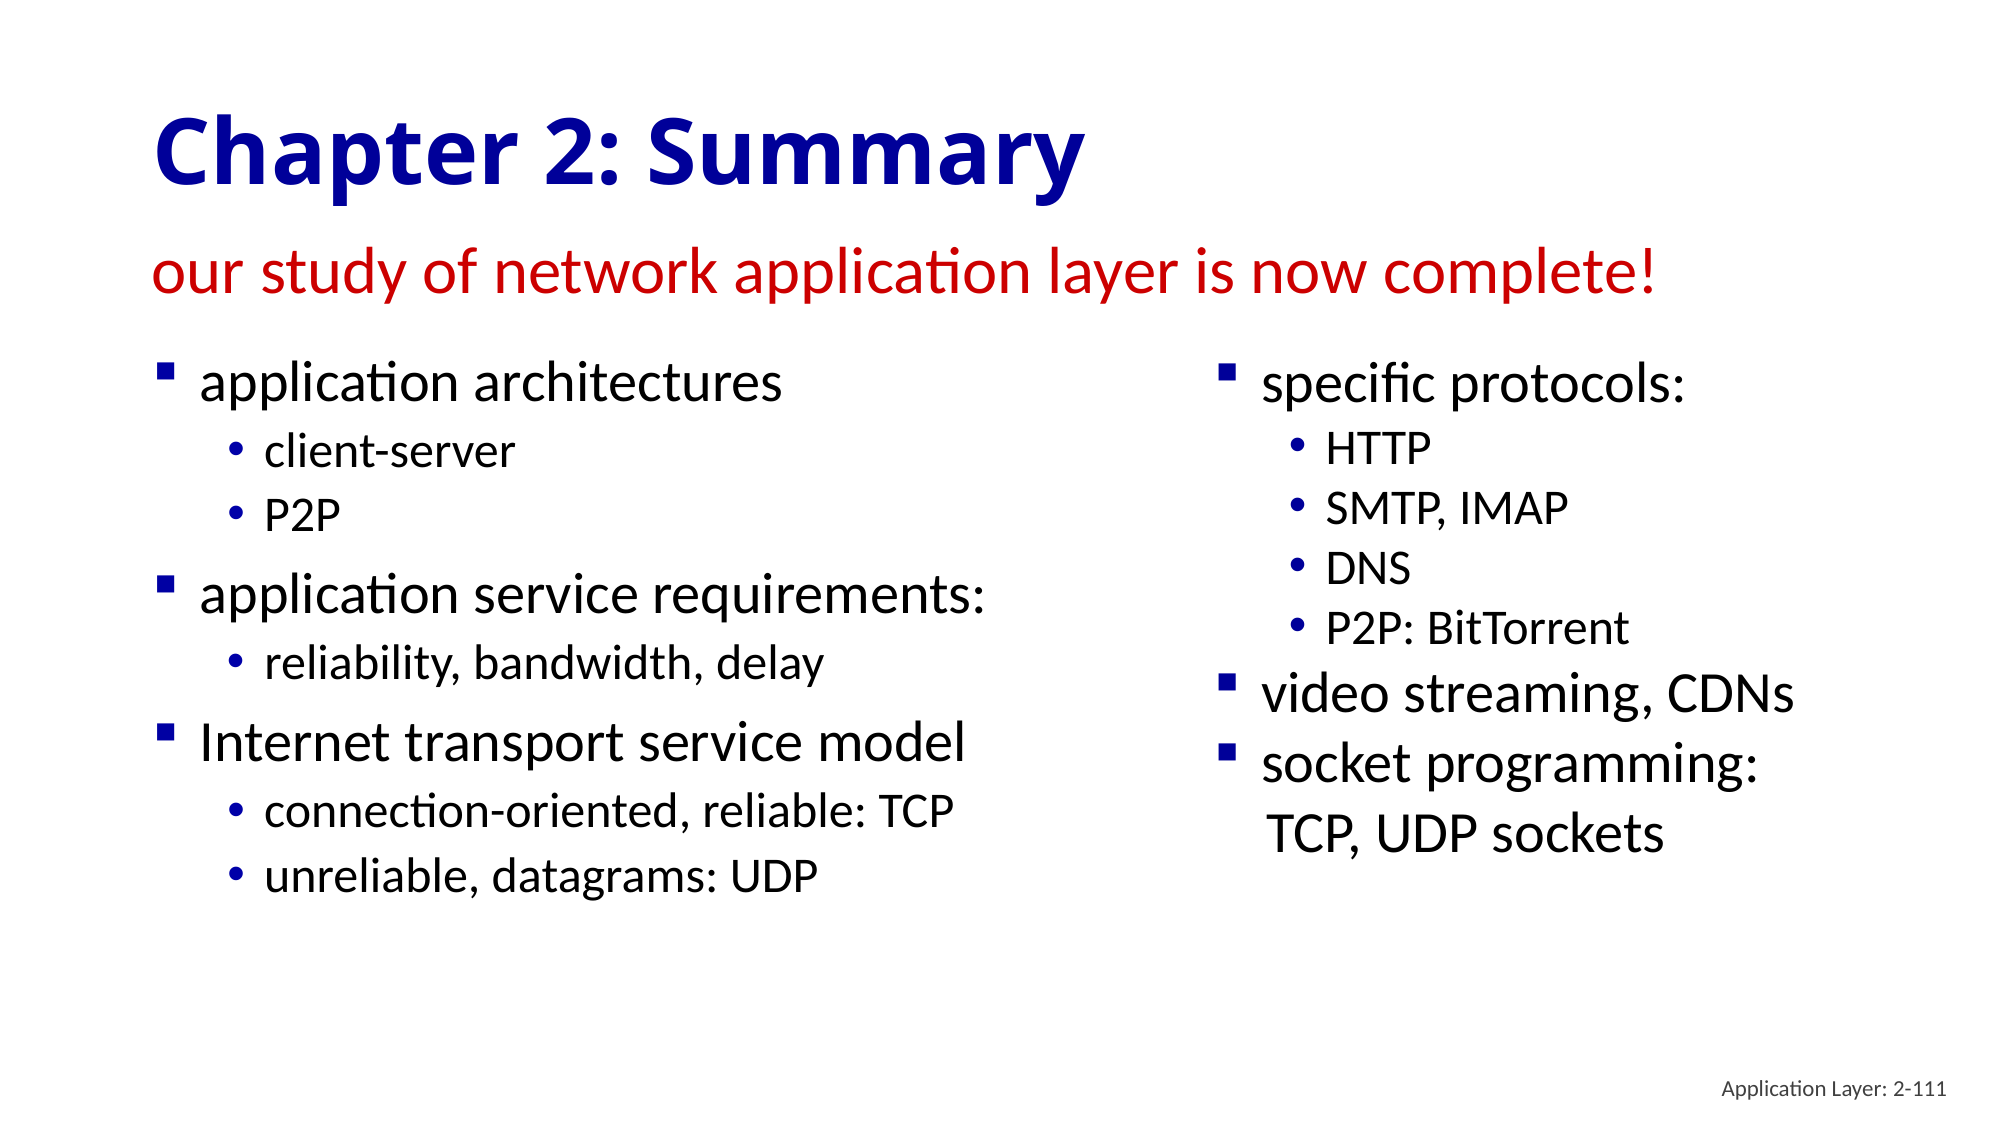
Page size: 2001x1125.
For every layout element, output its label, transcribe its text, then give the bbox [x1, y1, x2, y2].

slide_number Application Layer: 2-111 [1512, 1056, 1963, 1117]
list application architectures client-server P2P application service requirements: reliability, bandwidth, delay Internet transport service model connection-oriented, reliable: TCP unreliable, datagrams: UDP [137, 343, 1075, 1032]
title Chapter 2: Summary [137, 74, 1863, 221]
text_box our study of network application layer is now complete! [115, 228, 1791, 340]
text_box specific protocols: HTTP SMTP, IMAP DNS P2P: BitTorrent video streaming, CDNs socket programming: TCP, UDP sockets [1199, 337, 1963, 941]
